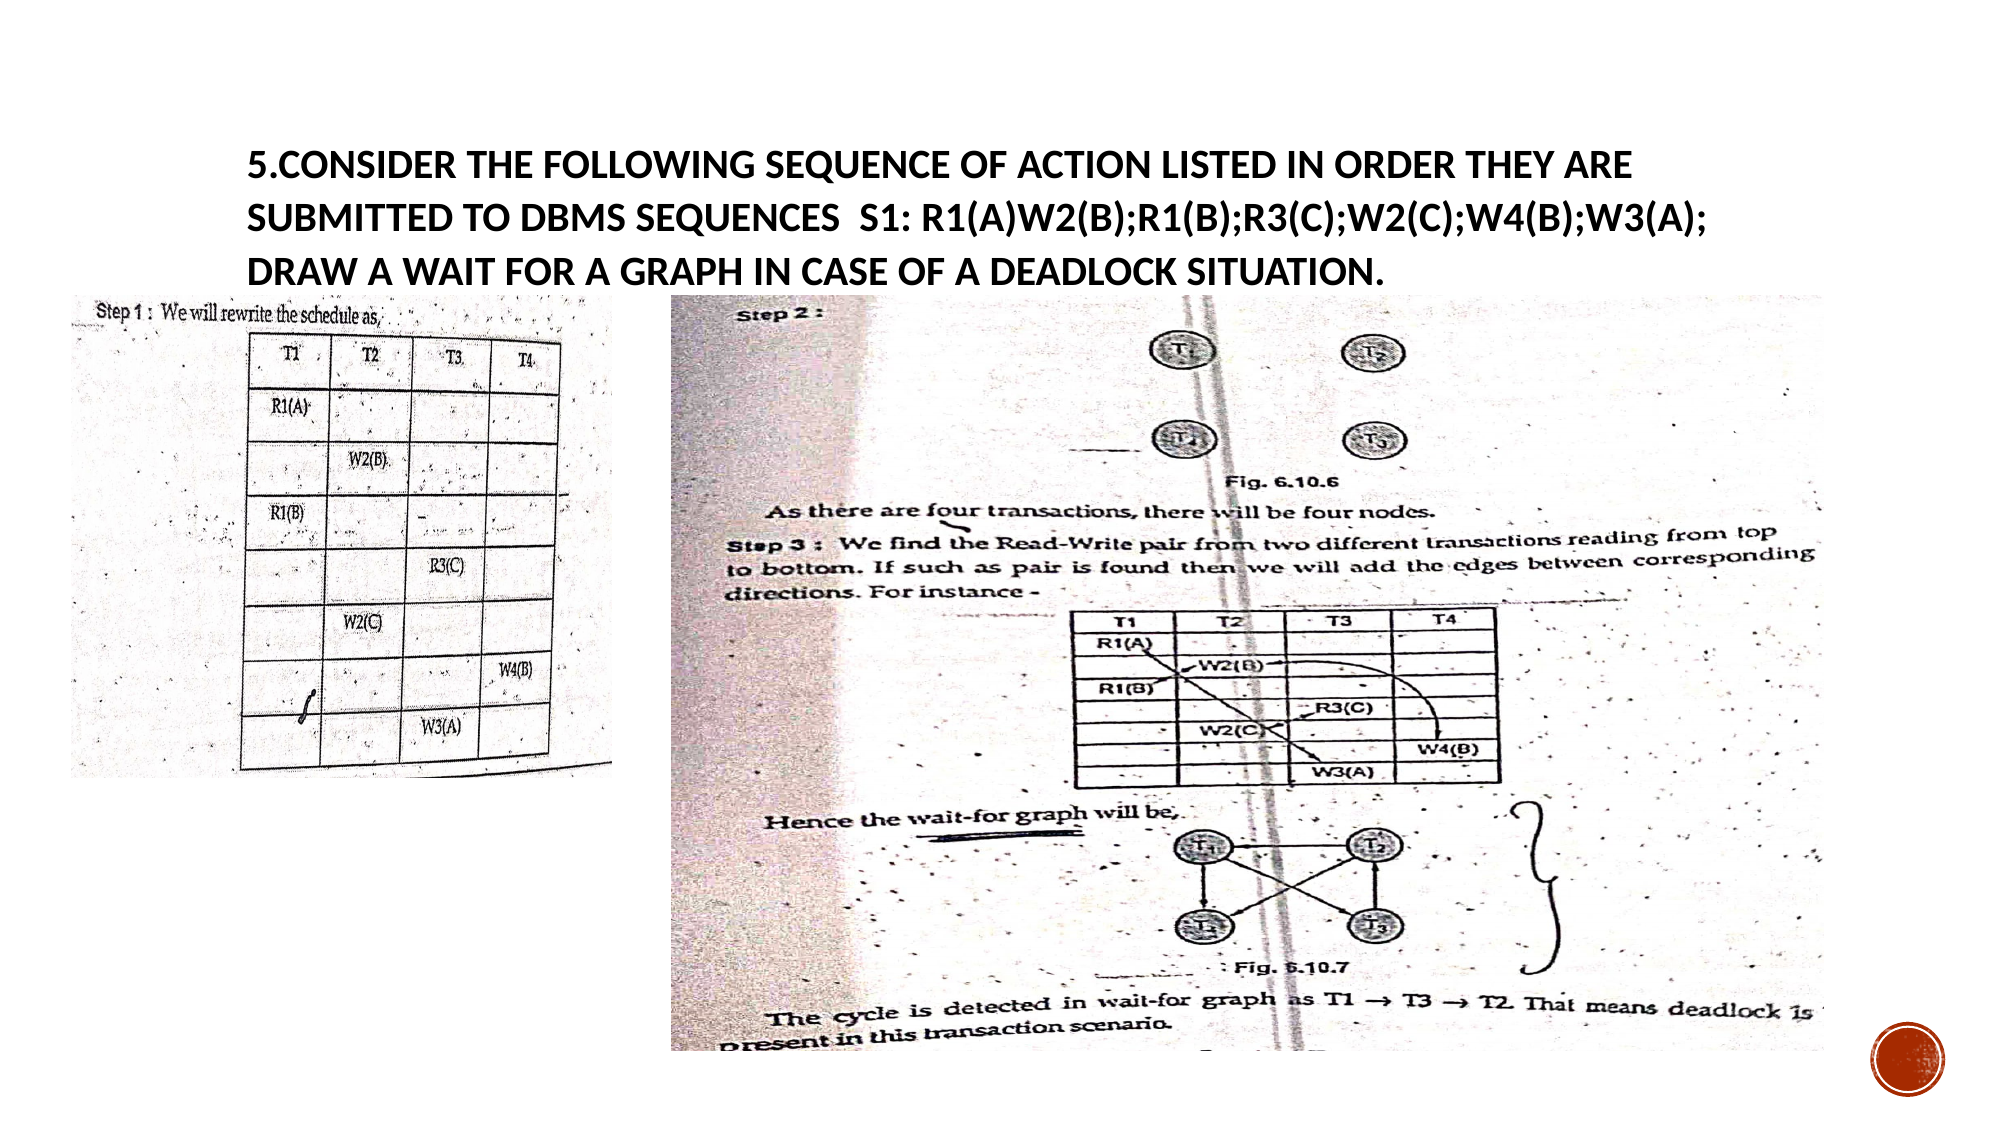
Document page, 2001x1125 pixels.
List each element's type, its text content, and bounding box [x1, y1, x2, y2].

picture [71, 295, 612, 778]
title 5.Consider the following sequence of action listed in order they are submitted to DBMS sequences S1: R1(A)W2(B);R1(B);R3(C);W2(C);W4(B);W3(A); Draw a wait for a graph in case of a deadlock situation. [175, 79, 1826, 344]
picture [671, 295, 1824, 1051]
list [74, 298, 611, 777]
